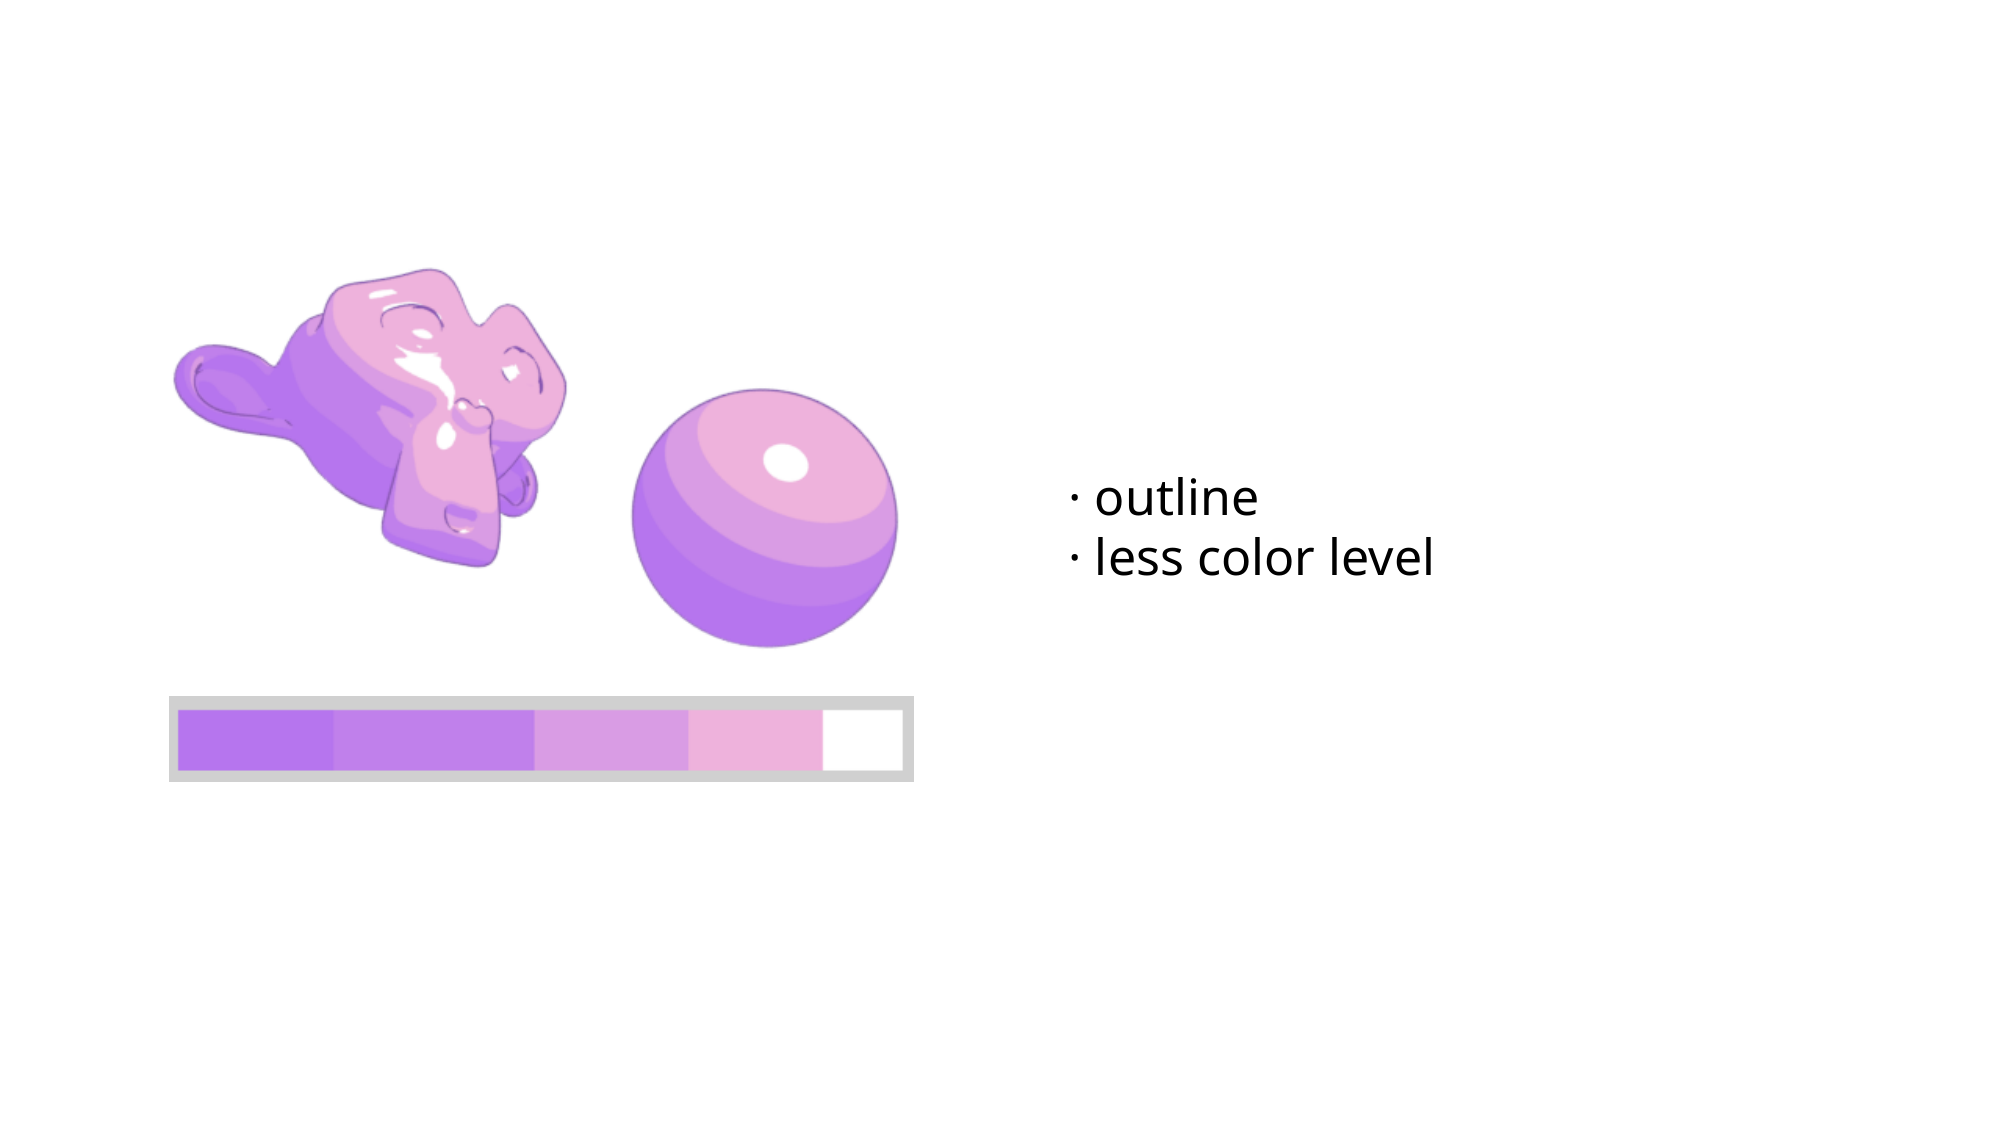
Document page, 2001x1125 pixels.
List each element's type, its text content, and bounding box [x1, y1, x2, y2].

picture [163, 246, 914, 669]
picture [169, 696, 914, 782]
text_box · outline · less color level [1053, 457, 2000, 653]
